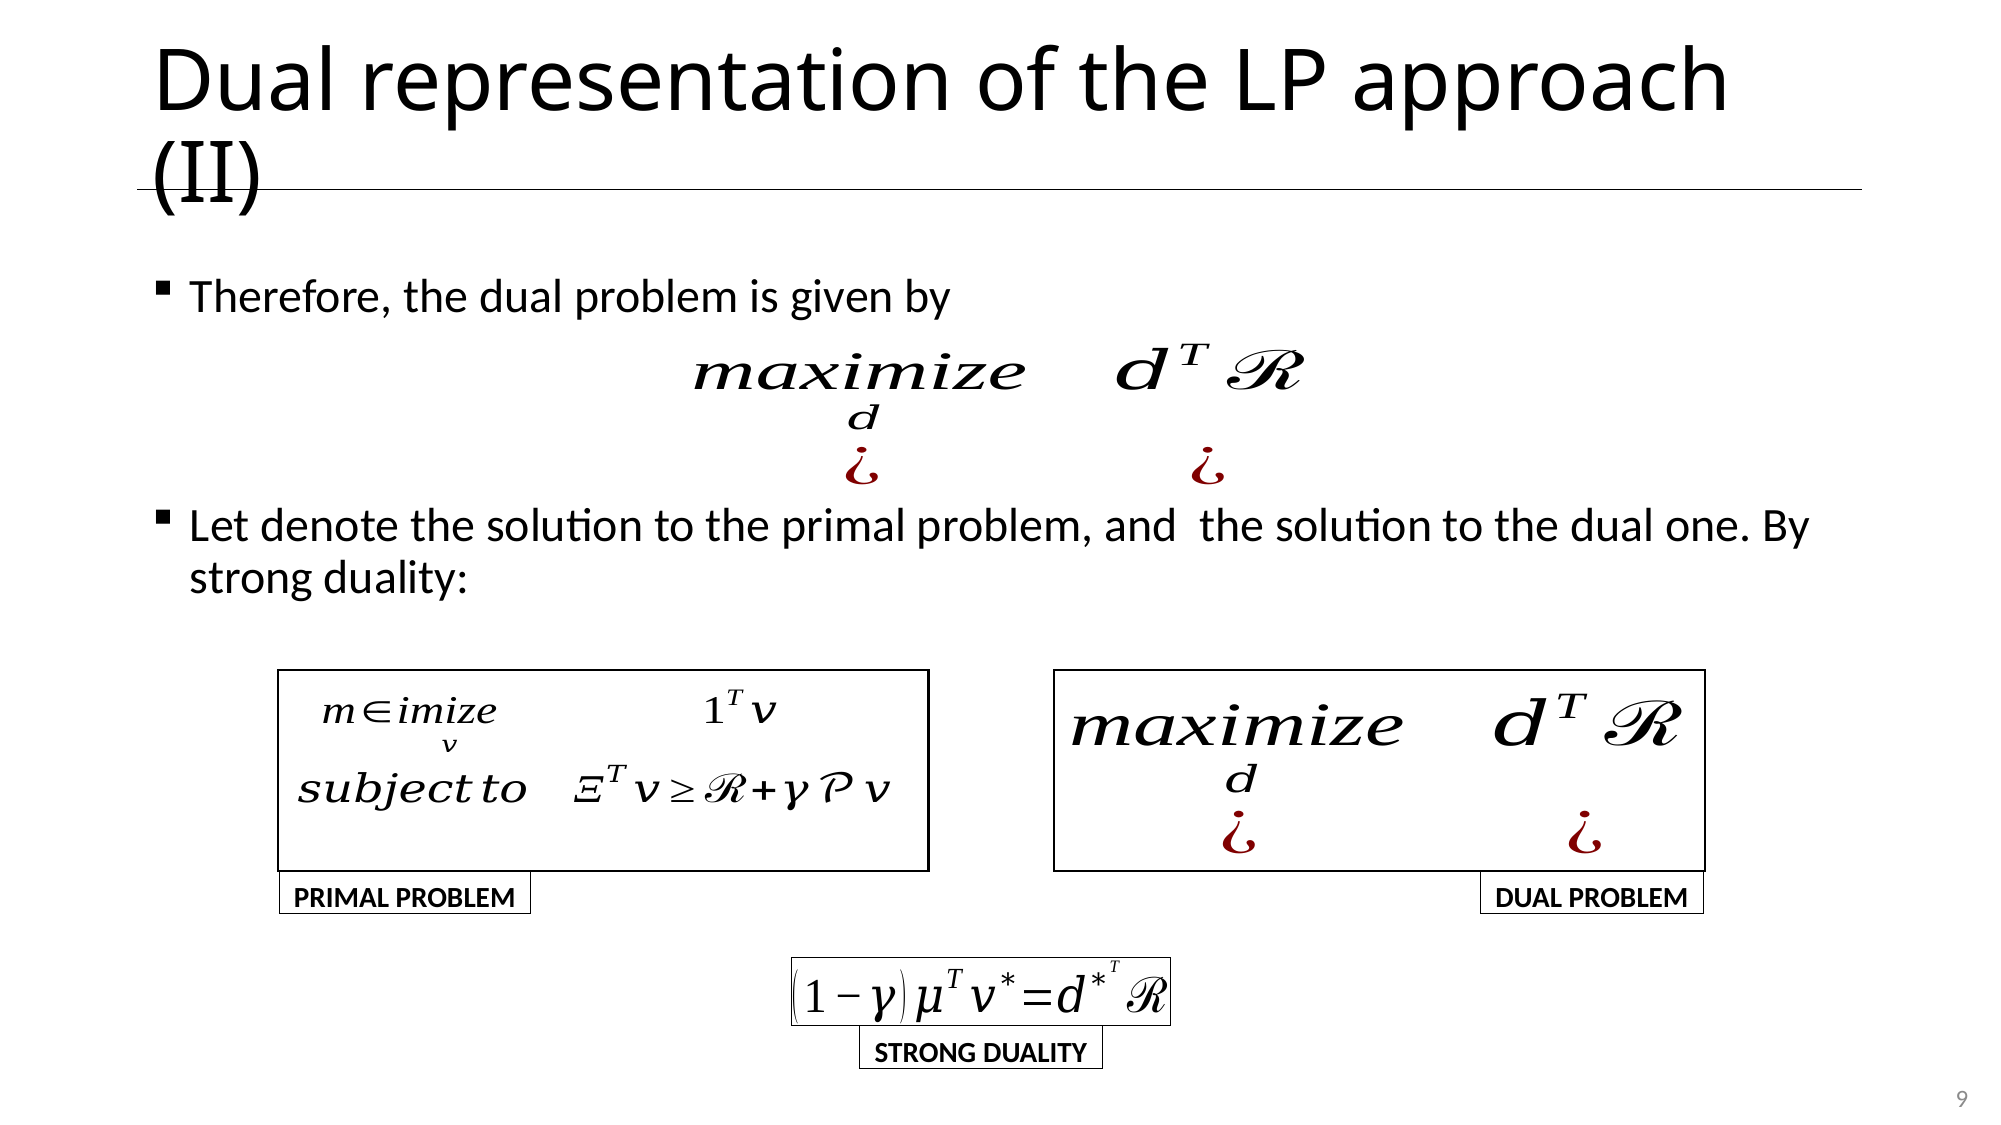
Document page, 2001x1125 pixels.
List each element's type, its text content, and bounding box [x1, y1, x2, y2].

text_box PRIMAL PROBLEM [279, 871, 531, 914]
text_box [1053, 669, 1706, 872]
title Dual representation of the LP approach (II) [137, 19, 1863, 238]
text_box [277, 669, 930, 872]
text_box STRONG DUALITY [859, 1025, 1103, 1069]
slide_number 9 [1533, 1067, 1984, 1125]
text_box DUAL PROBLEM [1480, 871, 1704, 914]
